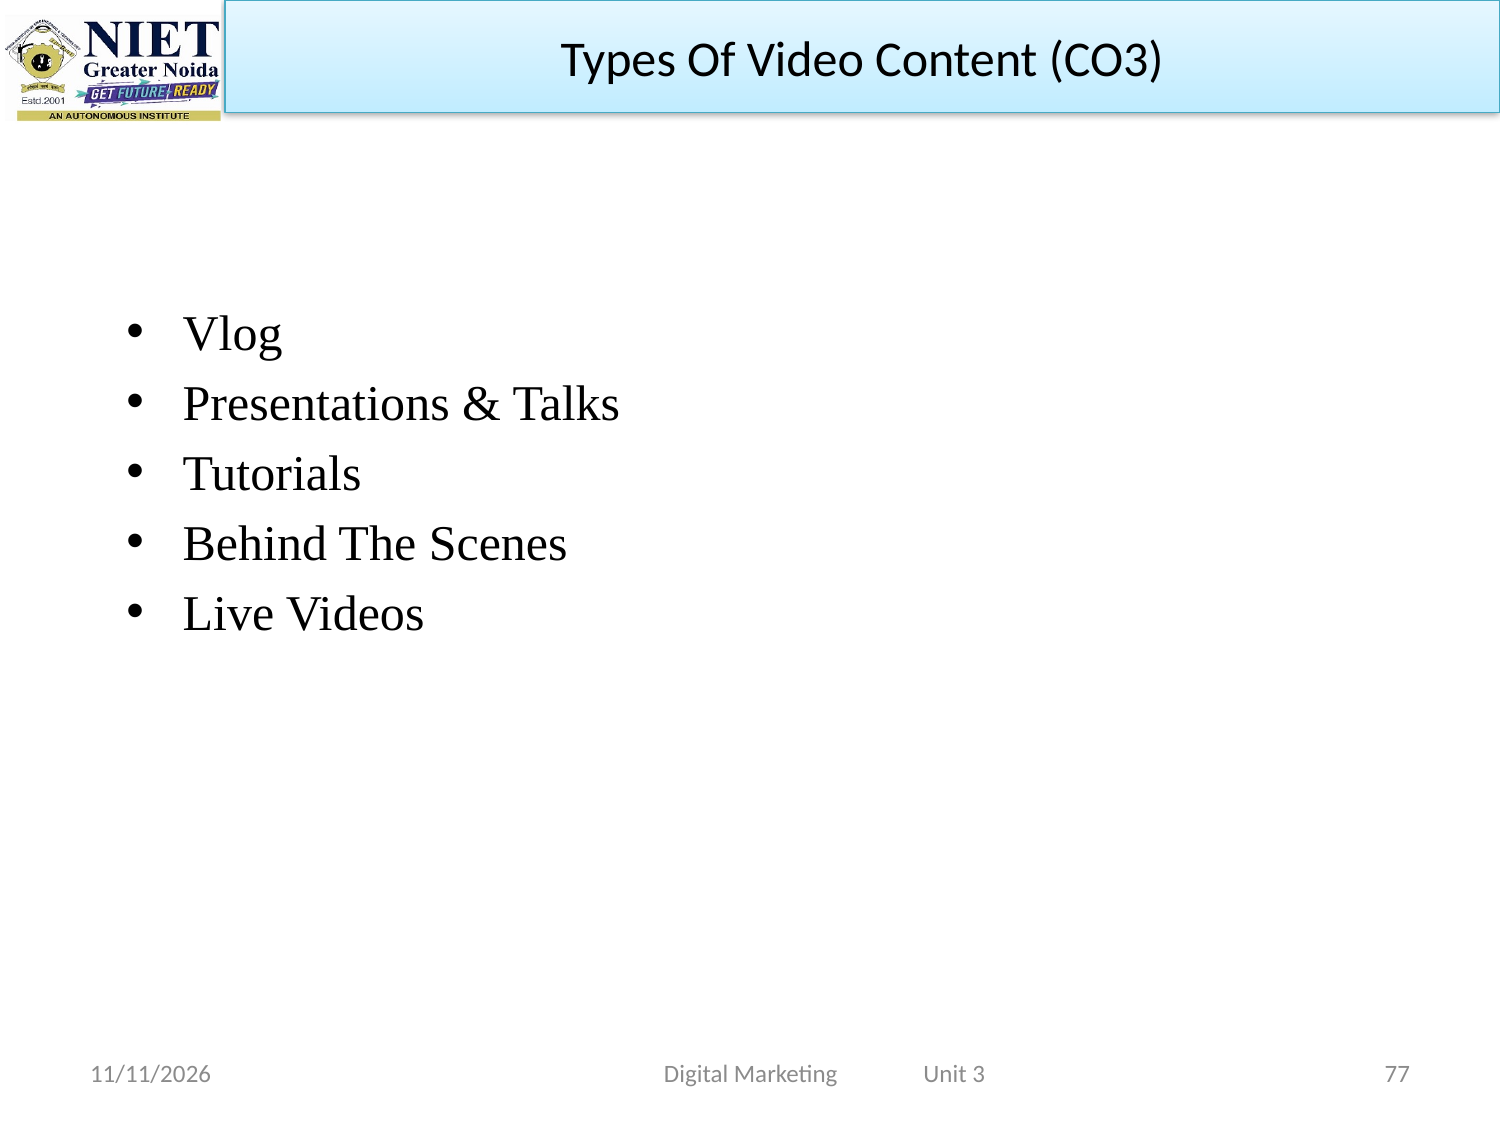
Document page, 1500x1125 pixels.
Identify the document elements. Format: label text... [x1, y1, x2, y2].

list Vlog Presentations & Talks Tutorials Behind The Scenes Live Videos [111, 177, 1462, 788]
text_box Types Of Video Content (CO3) [224, 0, 1500, 113]
slide_number 28-May-24 [75, 1042, 412, 1103]
picture [5, 0, 222, 151]
slide_number 77 [1074, 1042, 1425, 1103]
footer Digital Marketing Unit 3 [412, 1042, 1074, 1103]
